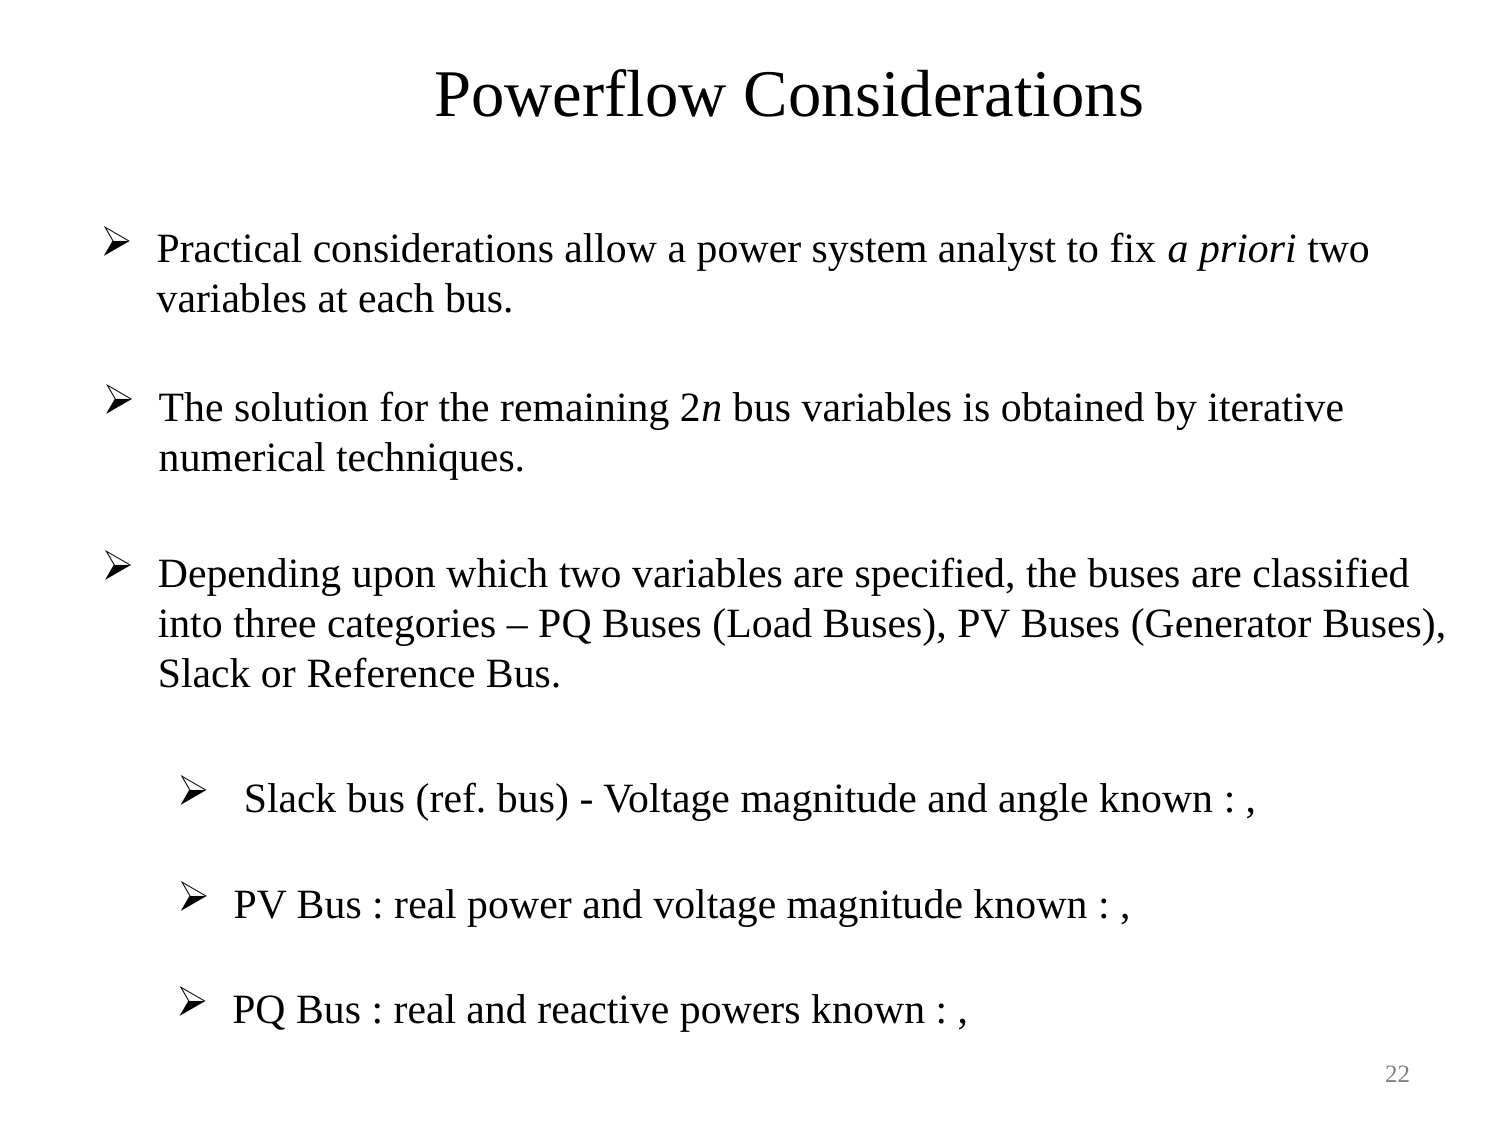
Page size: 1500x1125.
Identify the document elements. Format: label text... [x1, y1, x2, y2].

text_box Practical considerations allow a power system analyst to fix a priori two variables at each bus. [85, 213, 1475, 329]
text_box Powerflow Considerations [4, 42, 1500, 175]
slide_number 22 [1074, 1042, 1425, 1103]
text_box The solution for the remaining 2n bus variables is obtained by iterative numerical techniques. [87, 372, 1485, 487]
text_box Depending upon which two variables are specified, the buses are classified into three categories – PQ Buses (Load Buses), PV Buses (Generator Buses), Slack or Reference Bus. [86, 538, 1473, 703]
